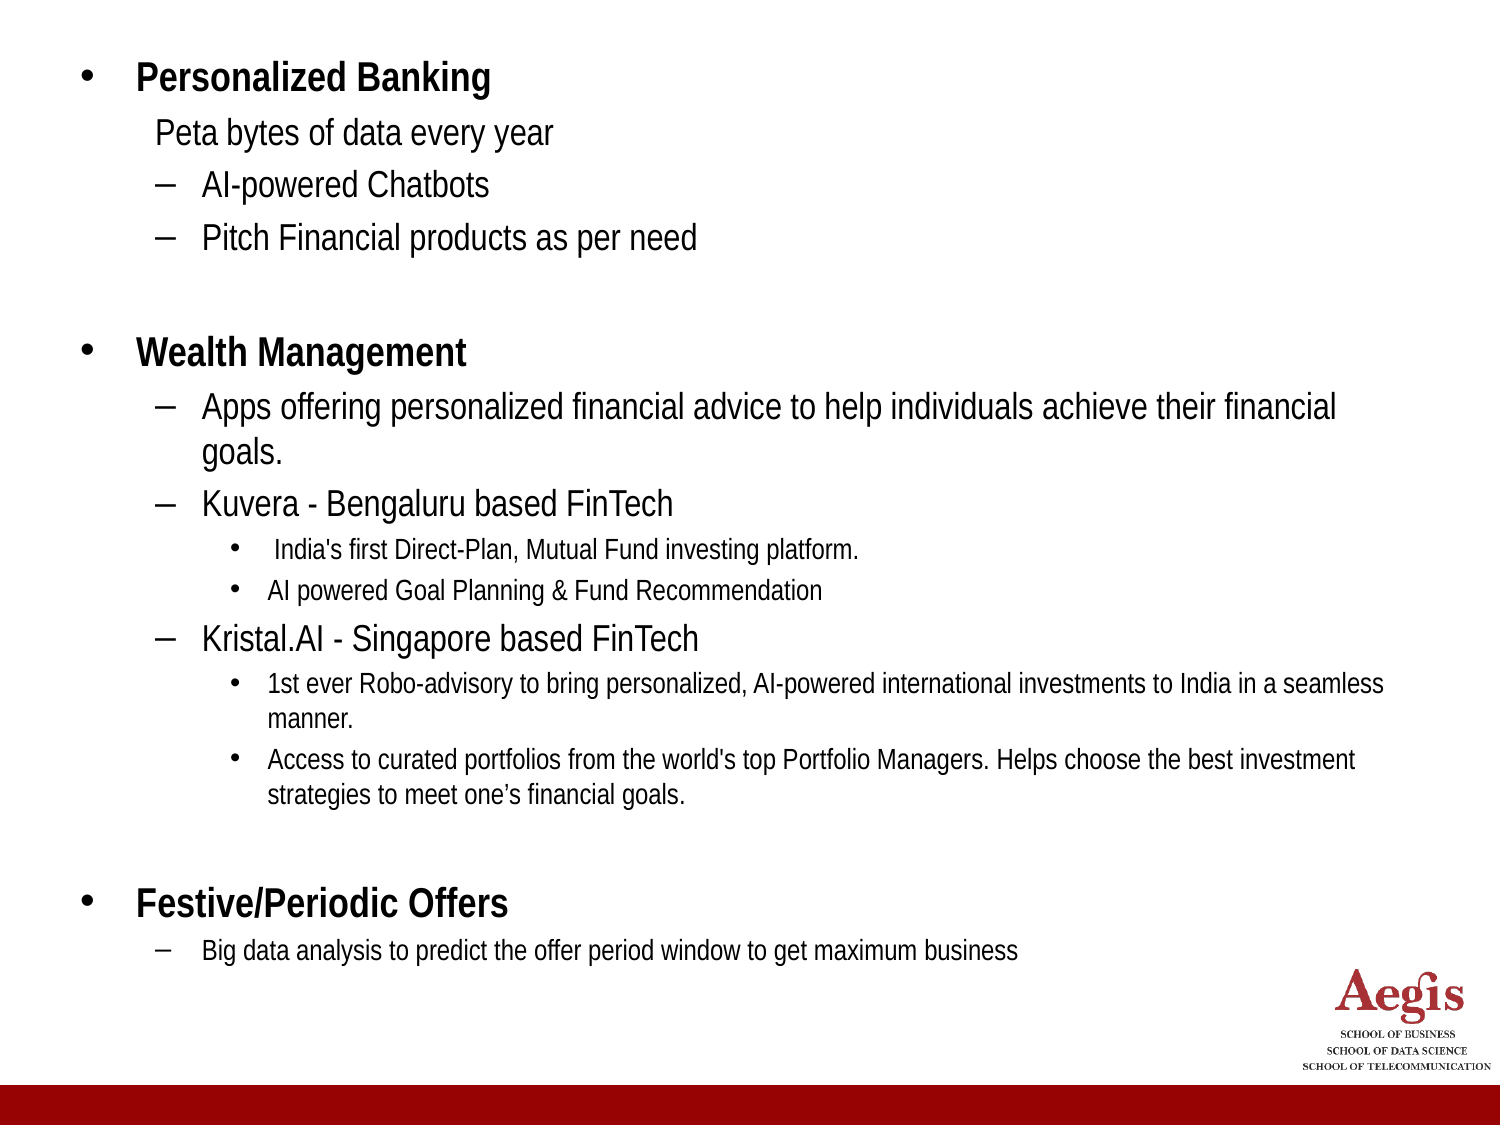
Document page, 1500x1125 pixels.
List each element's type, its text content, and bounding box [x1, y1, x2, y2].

picture [1303, 969, 1491, 1070]
list Personalized Banking Peta bytes of data every year AI-powered Chatbots Pitch Financial products as per need Wealth Management Apps offering personalized financial advice to help individuals achieve their financial goals. Kuvera - Bengaluru based FinTech India's first Direct-Plan, Mutual Fund investing platform. AI powered Goal Planning & Fund Recommendation Kristal.AI - Singapore based FinTech 1st ever Robo-advisory to bring personalized, AI-powered international investments to India in a seamless manner. Access to curated portfolios from the world's top Portfolio Managers. Helps choose the best investment strategies to meet one’s financial goals. Festive/Periodic Offers Big data analysis to predict the offer period window to get maximum business [64, 42, 1425, 1059]
